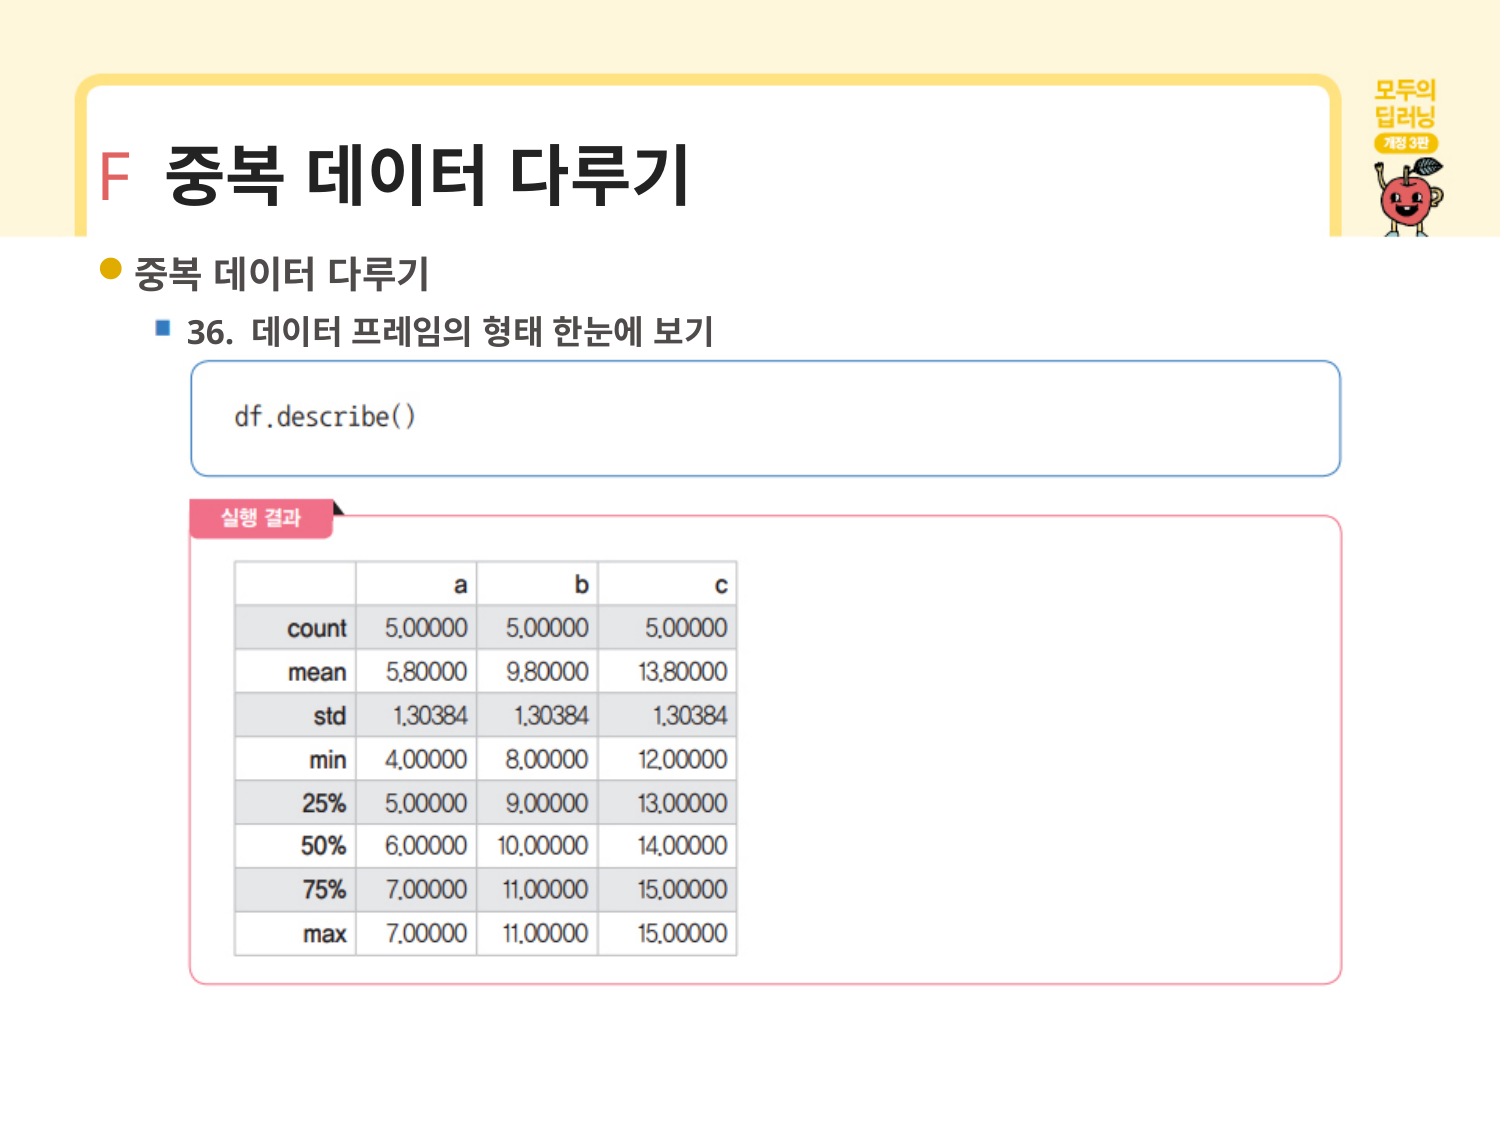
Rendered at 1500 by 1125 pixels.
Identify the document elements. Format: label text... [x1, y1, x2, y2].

list 중복 데이터 다루기 36. 데이터 프레임의 형태 한눈에 보기 [81, 239, 1412, 1054]
title F 중복 데이터 다루기 [81, 90, 1412, 222]
picture [0, 0, 1500, 1125]
